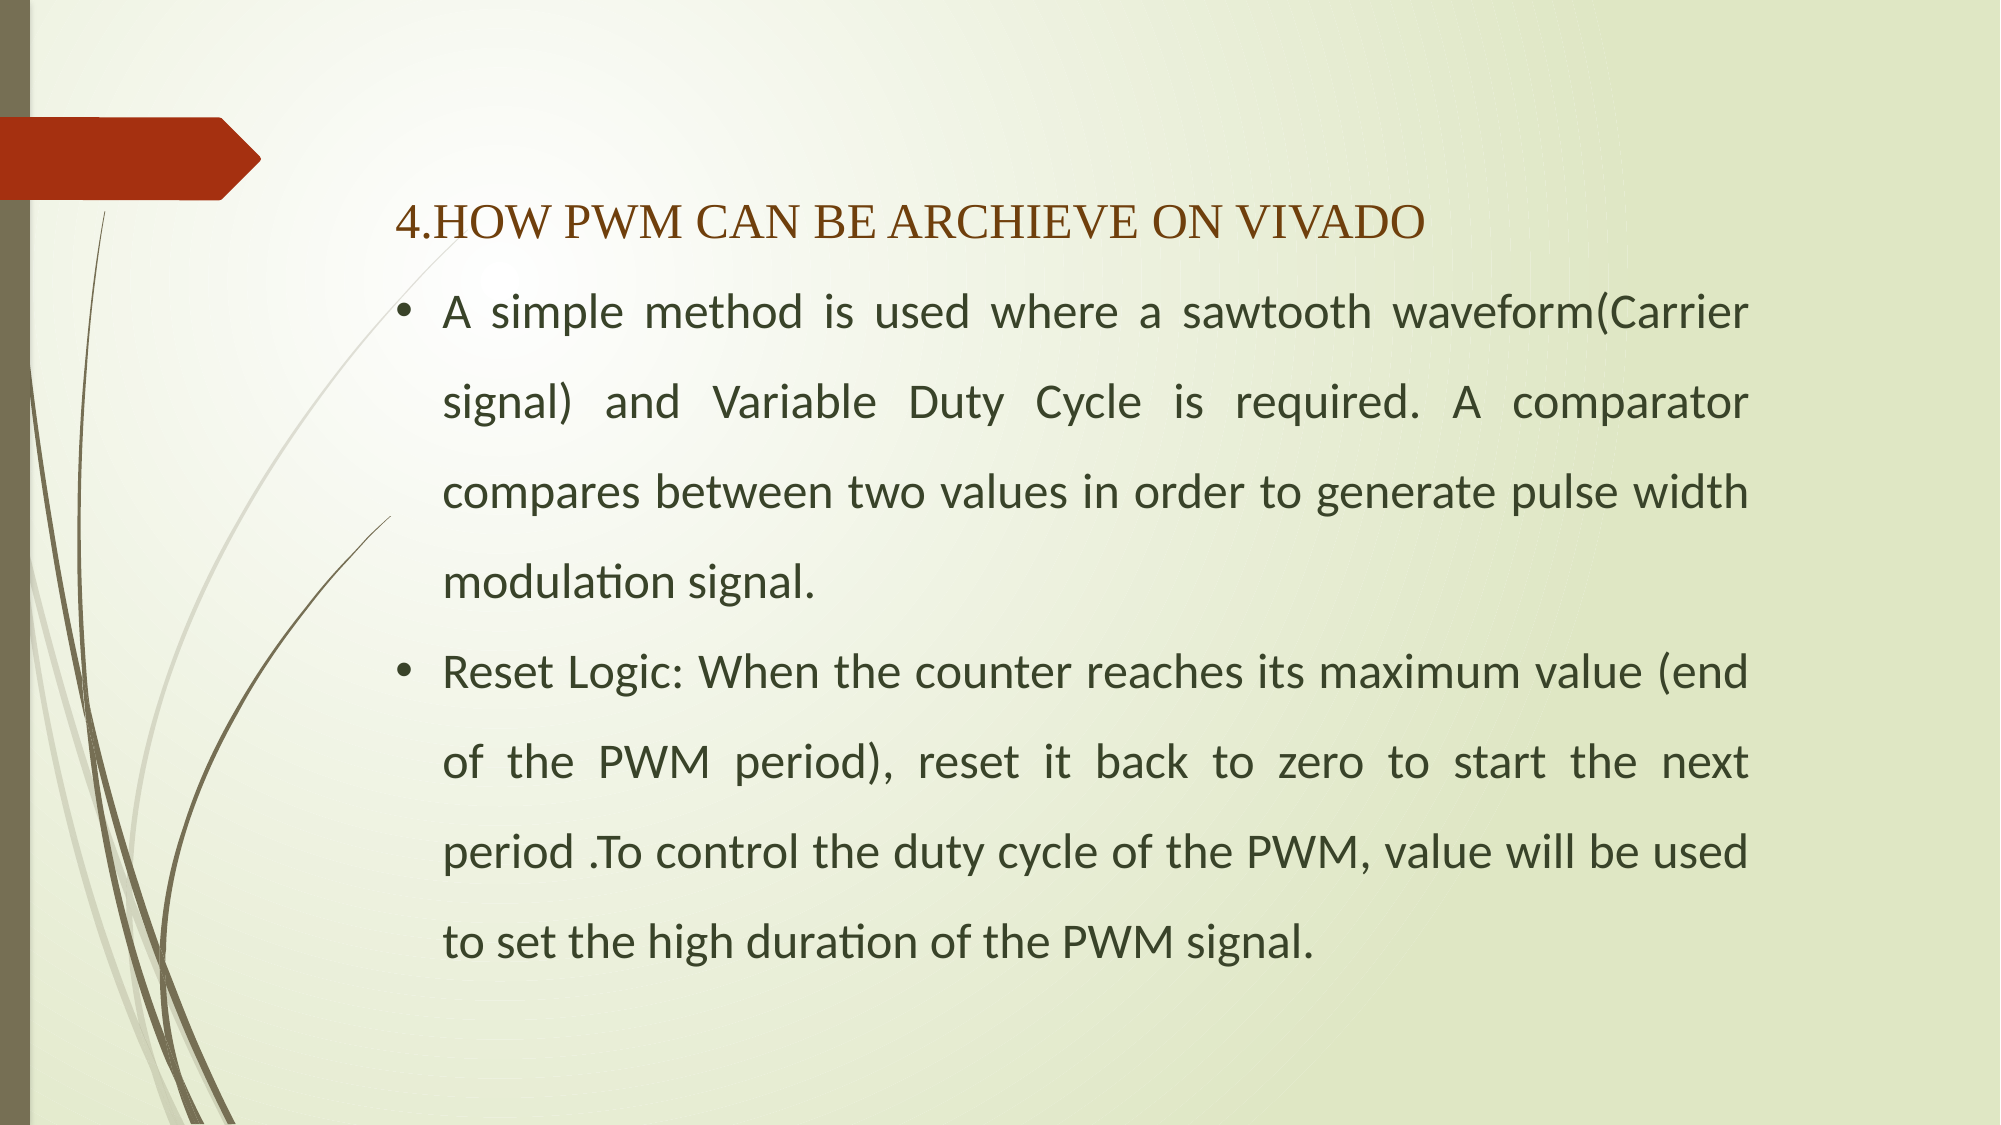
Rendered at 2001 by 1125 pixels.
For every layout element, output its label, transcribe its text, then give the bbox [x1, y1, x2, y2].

text_box 4.HOW PWM CAN BE ARCHIEVE ON VIVADO A simple method is used where a sawtooth waveform(Carrier signal) and Variable Duty Cycle is required. A comparator compares between two values in order to generate pulse width modulation signal. Reset Logic: When the counter reaches its maximum value (end of the PWM period), reset it back to zero to start the next period .To control the duty cycle of the PWM, value will be used to set the high duration of the PWM signal. [380, 151, 1766, 1022]
